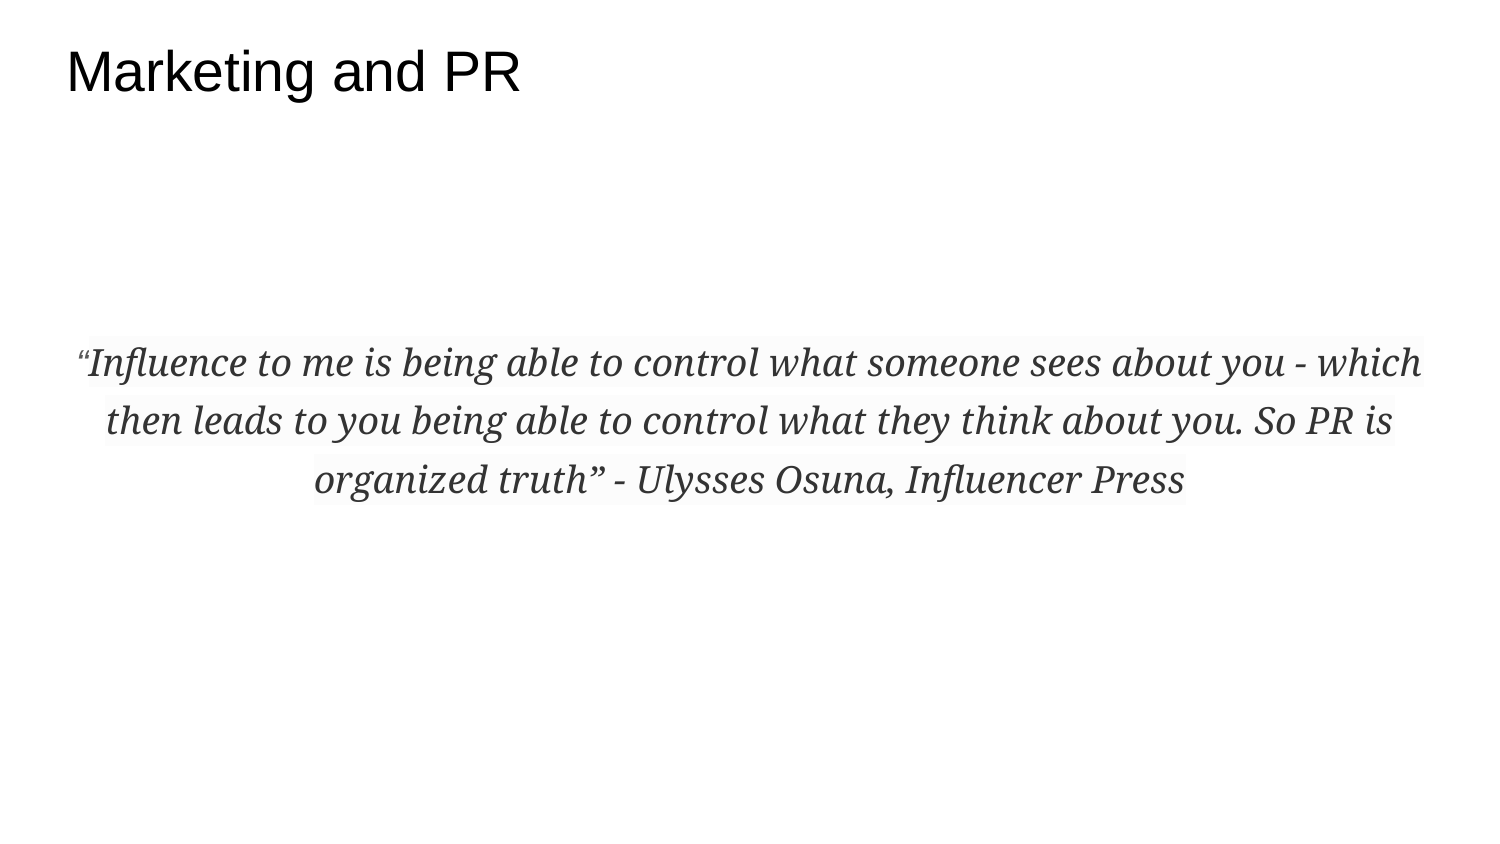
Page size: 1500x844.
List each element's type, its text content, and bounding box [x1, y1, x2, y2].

title Marketing and PR [51, 24, 1449, 119]
list “Influence to me is being able to control what someone sees about you - which then leads to you being able to control what they think about you. So PR is organized truth” - Ulysses Osuna, Influencer Press [51, 313, 1449, 752]
